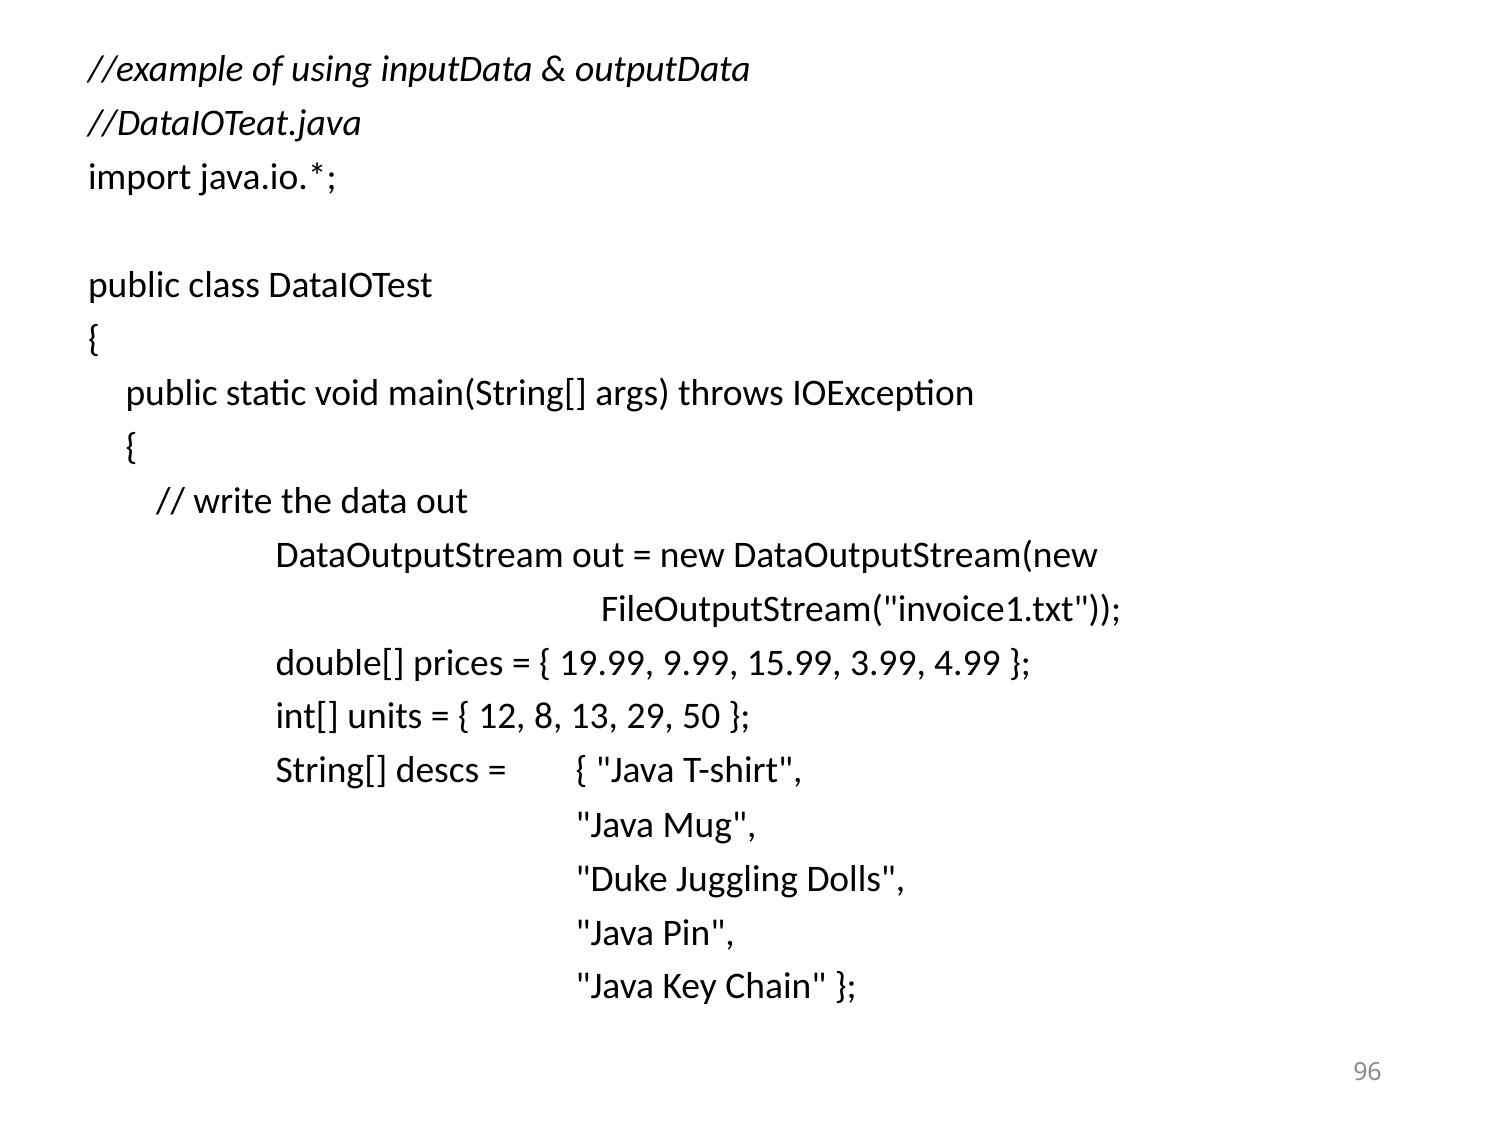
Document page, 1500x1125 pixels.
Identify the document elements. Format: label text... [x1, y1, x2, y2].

list //example of using inputData & outputData //DataIOTeat.java import java.io.*; public class DataIOTest { public static void main(String[] args) throws IOException { // write the data out DataOutputStream out = new DataOutputStream(new FileOutputStream("invoice1.txt")); double[] prices = { 19.99, 9.99, 15.99, 3.99, 4.99 }; int[] units = { 12, 8, 13, 29, 50 }; String[] descs = { "Java T-shirt", "Java Mug", "Duke Juggling Dolls", "Java Pin", "Java Key Chain" }; [73, 27, 1372, 1063]
slide_number 96 [1059, 1042, 1397, 1103]
